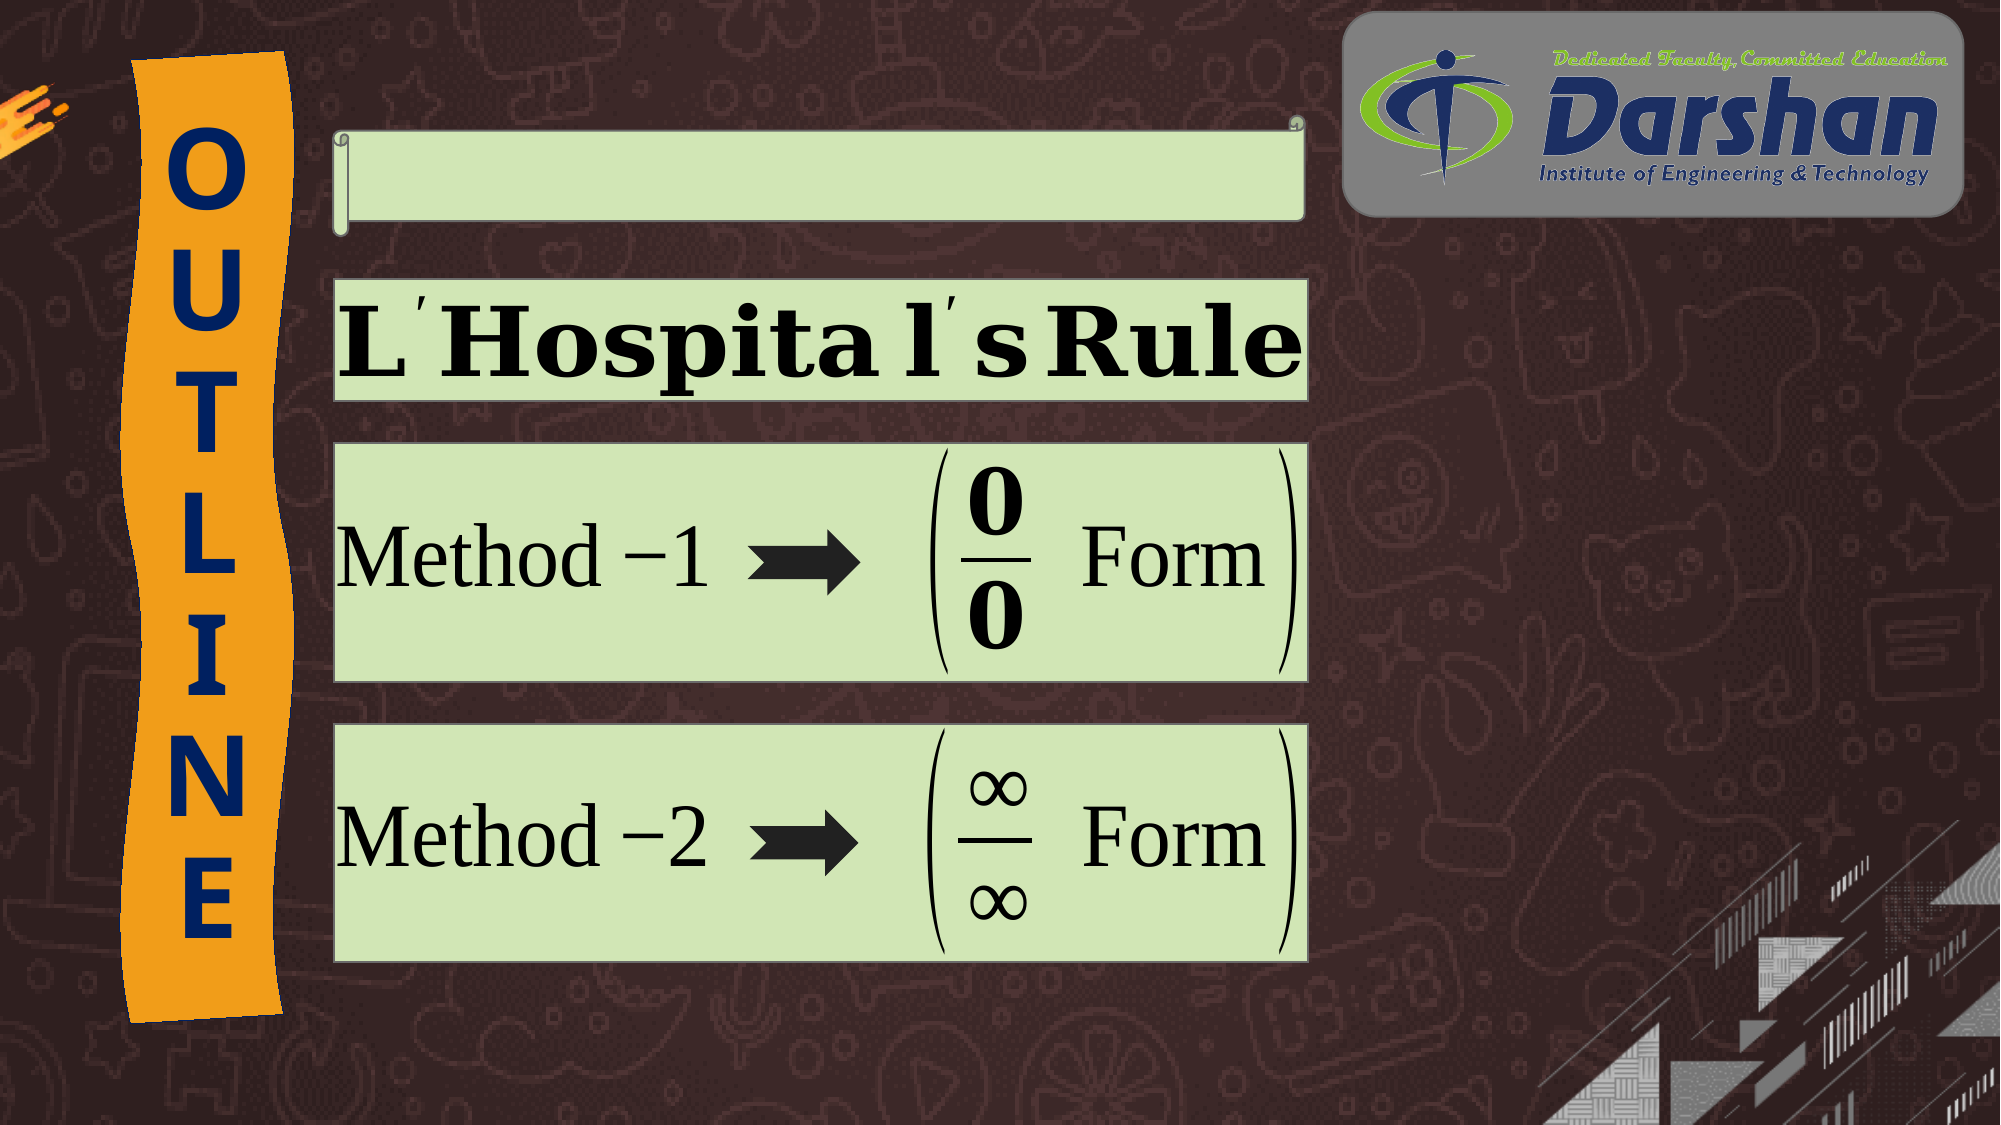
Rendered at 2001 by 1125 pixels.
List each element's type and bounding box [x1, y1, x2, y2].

text_box [335, 724, 1307, 962]
picture [0, 0, 2000, 1125]
text_box [335, 444, 1307, 681]
